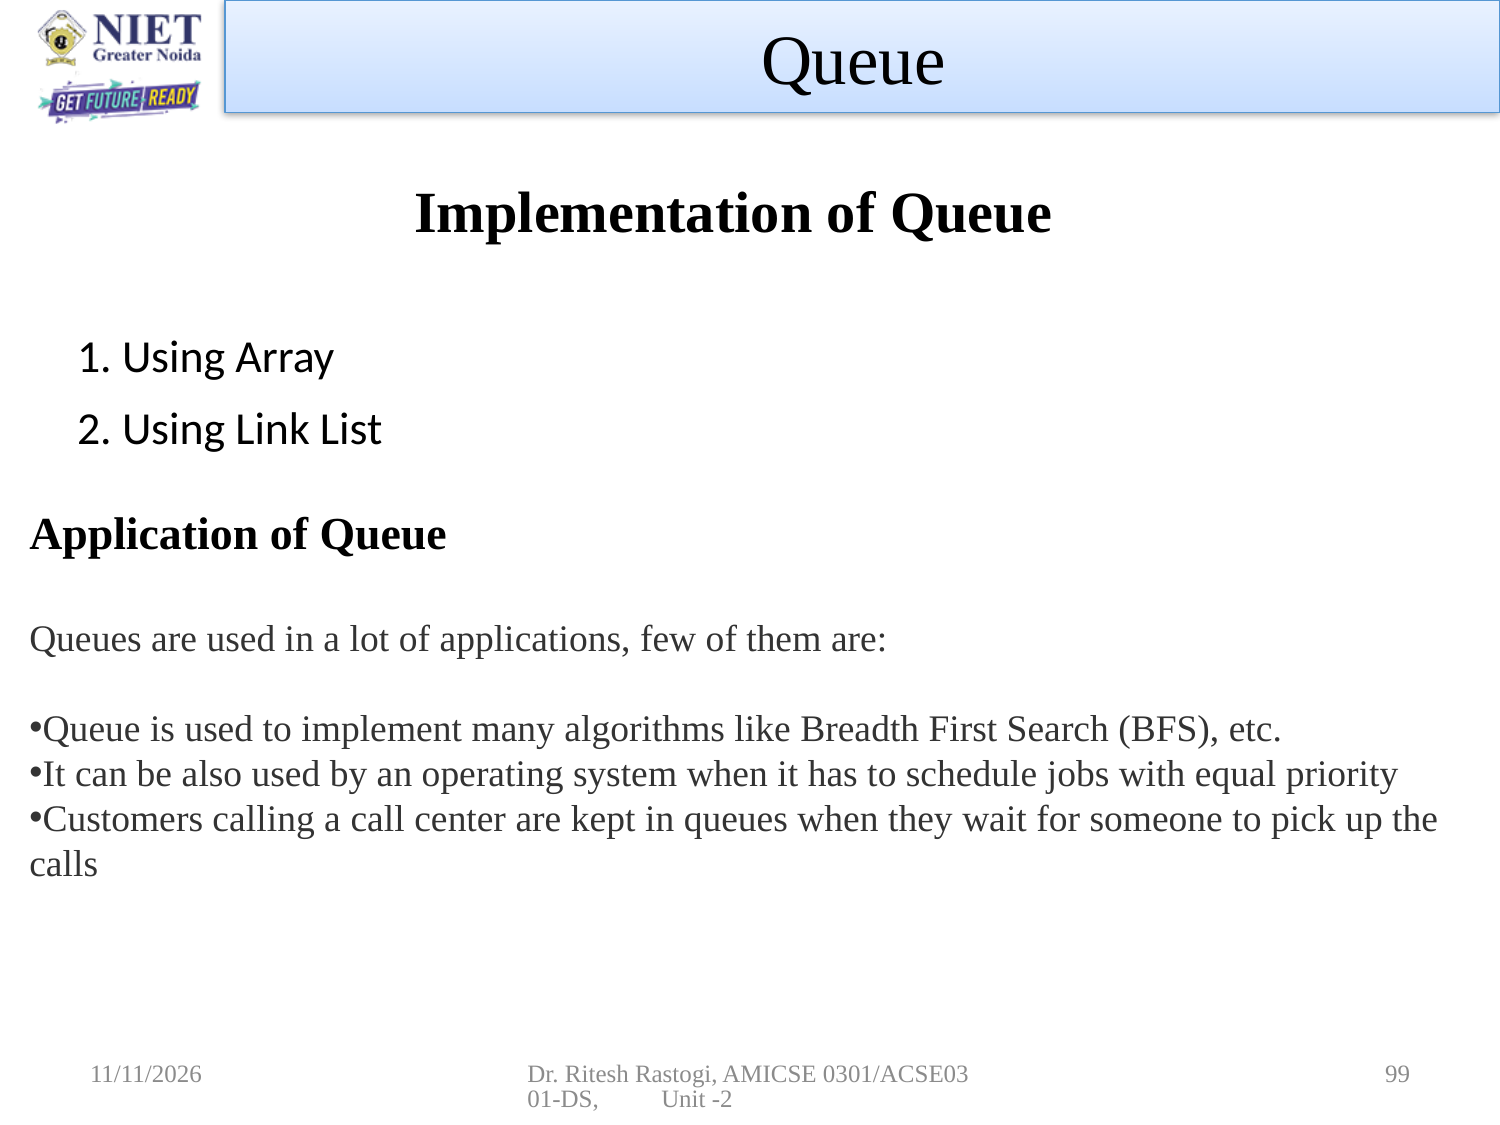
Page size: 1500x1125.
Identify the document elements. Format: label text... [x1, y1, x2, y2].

footer Dr. Ritesh Rastogi, AMICSE 0301/ACSE0301-DS, Unit -2 [512, 1042, 988, 1103]
picture [0, 0, 238, 135]
slide_number 99 [1074, 1042, 1425, 1103]
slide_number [75, 1042, 425, 1103]
title Implementation of Queue [277, 120, 1188, 303]
text_box Queue [238, 0, 1500, 113]
text_box 1. Using Array 2. Using Link List [75, 308, 1241, 455]
text_box Application of Queue Queues are used in a lot of applications, few of them are: Queue is used to implement many algorithms like Breadth First Search (BFS), etc. It can be also used by an operating system when it has to schedule jobs with equal priority Customers calling a call center are kept in queues when they wait for someone to pick up the calls [14, 496, 1500, 947]
